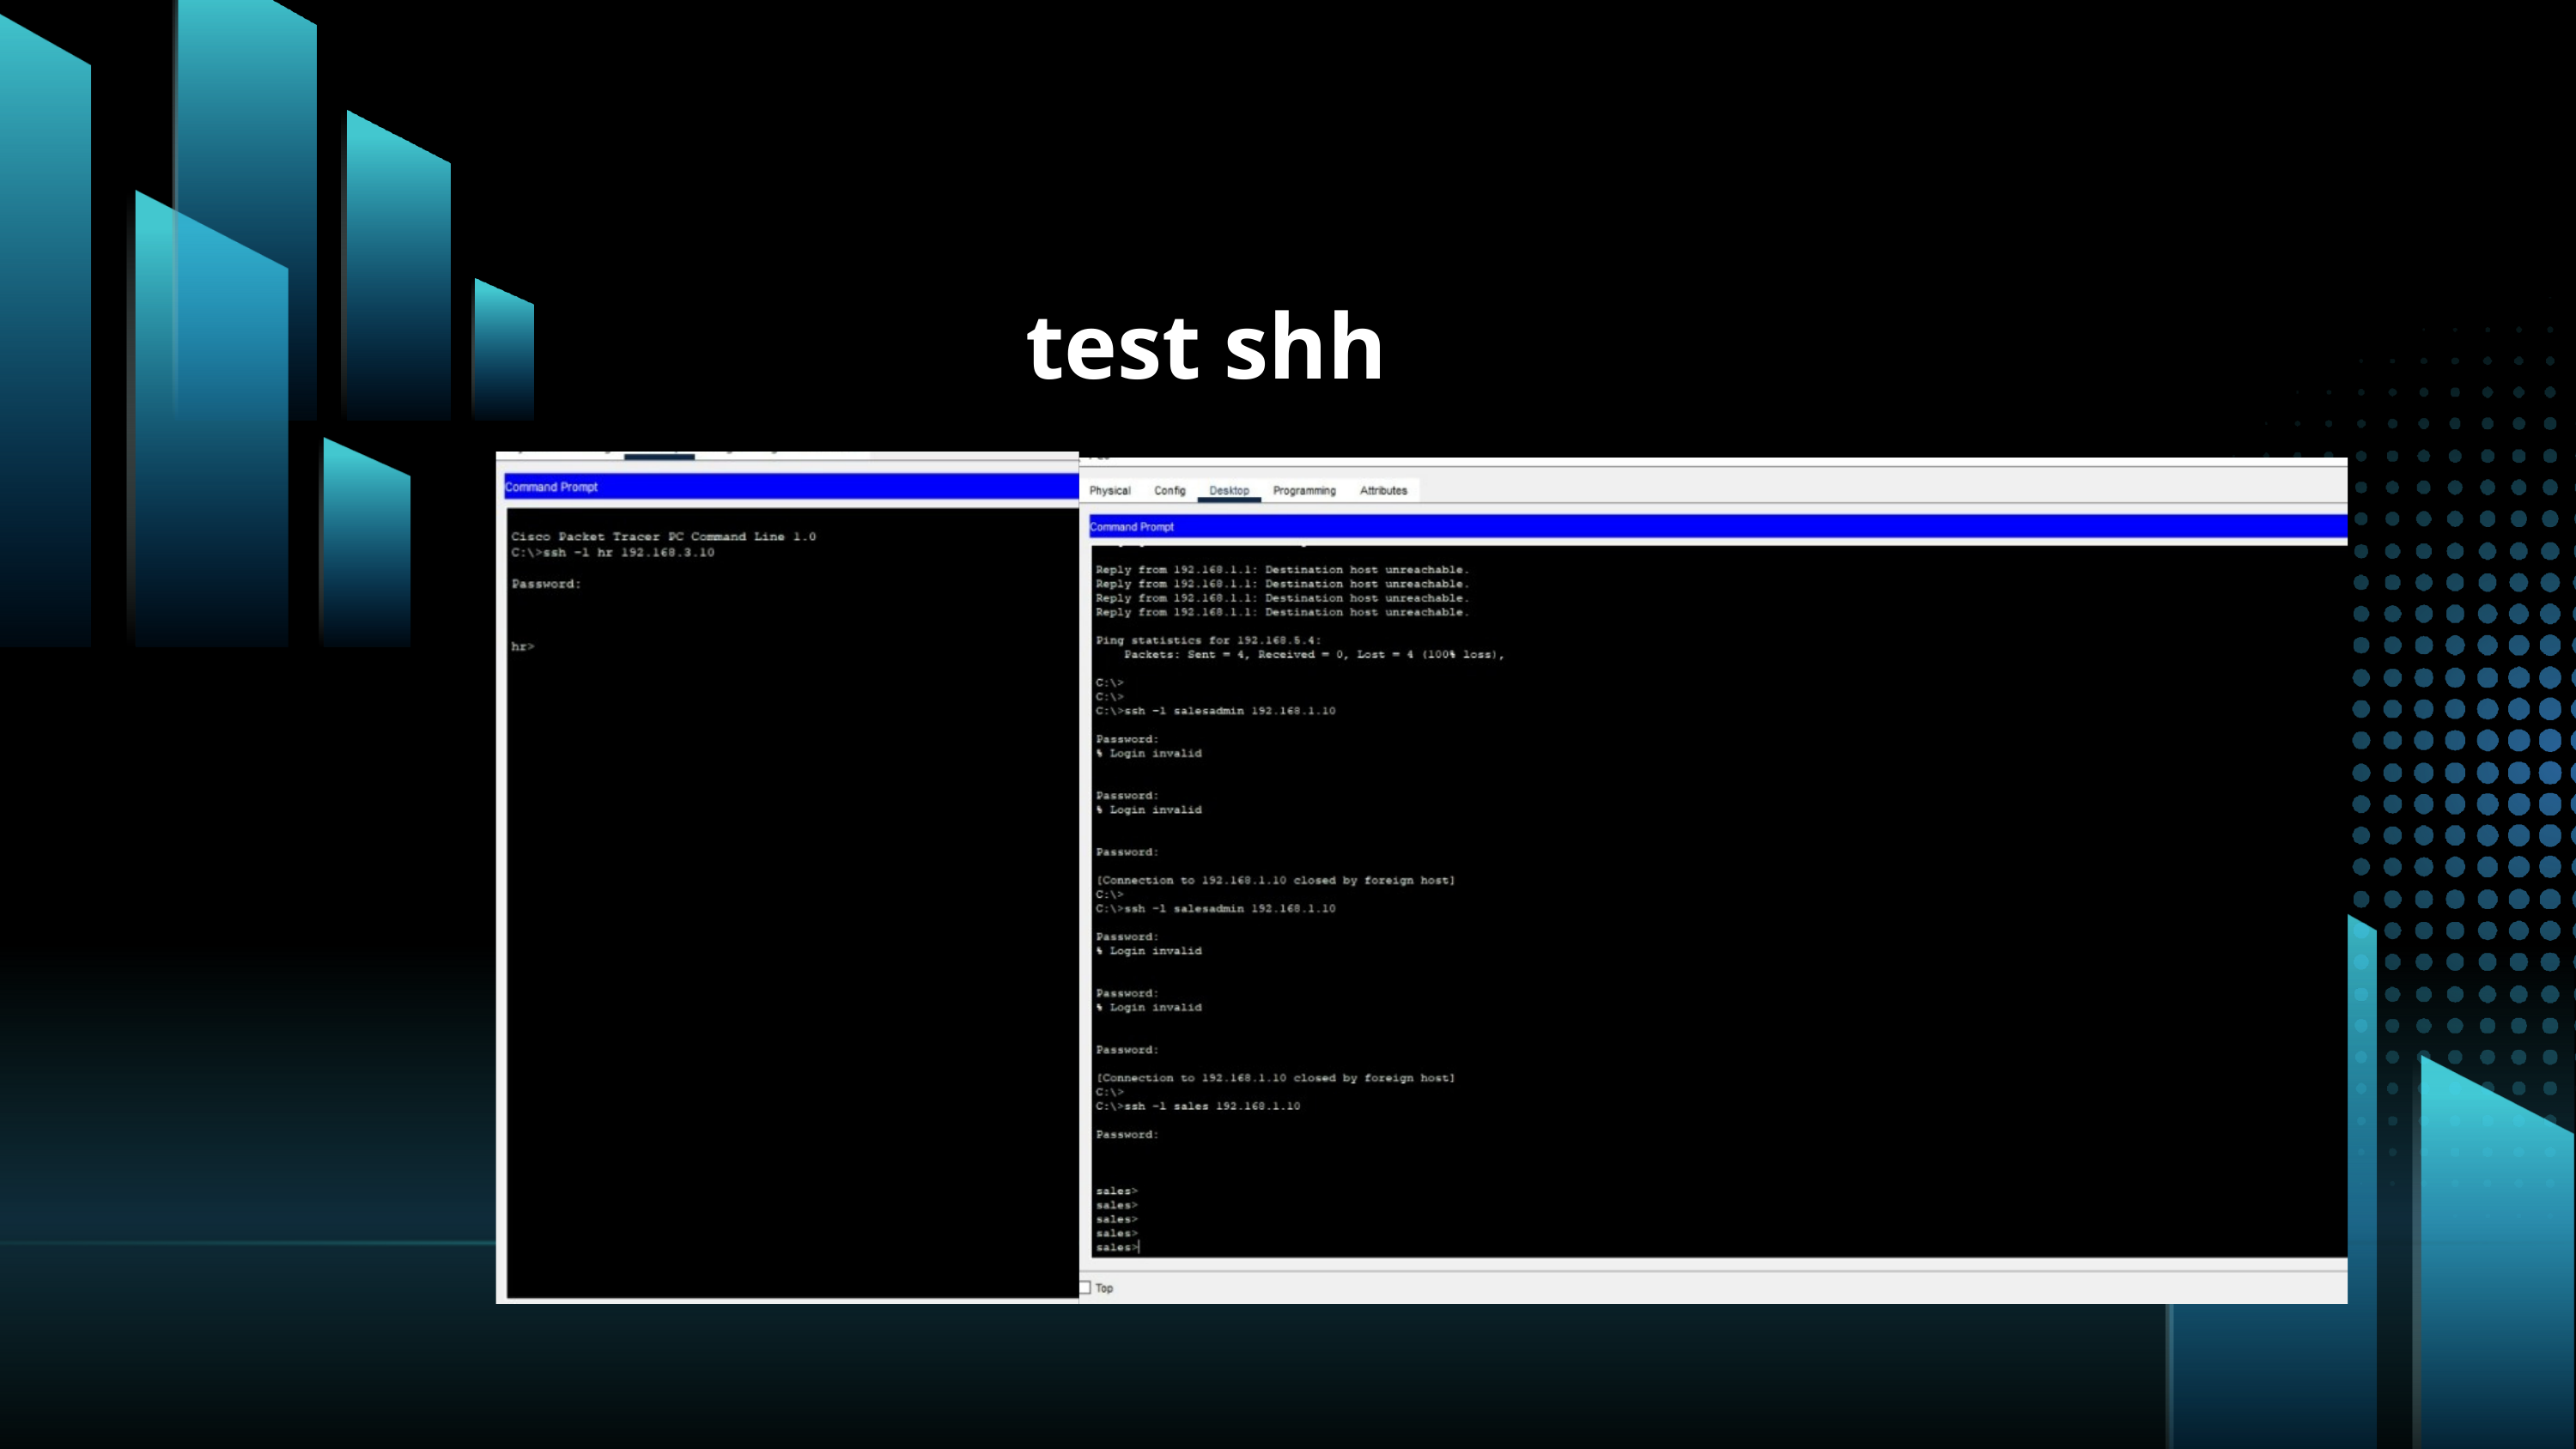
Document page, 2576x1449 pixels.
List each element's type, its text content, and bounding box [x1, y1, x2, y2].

text_box [1079, 458, 2348, 1304]
text_box [495, 452, 1079, 1304]
text_box [0, 925, 2576, 1449]
text_box [172, 0, 534, 421]
text_box [0, 0, 411, 647]
text_box [2107, 297, 2576, 925]
text_box test shh [410, 270, 2002, 397]
